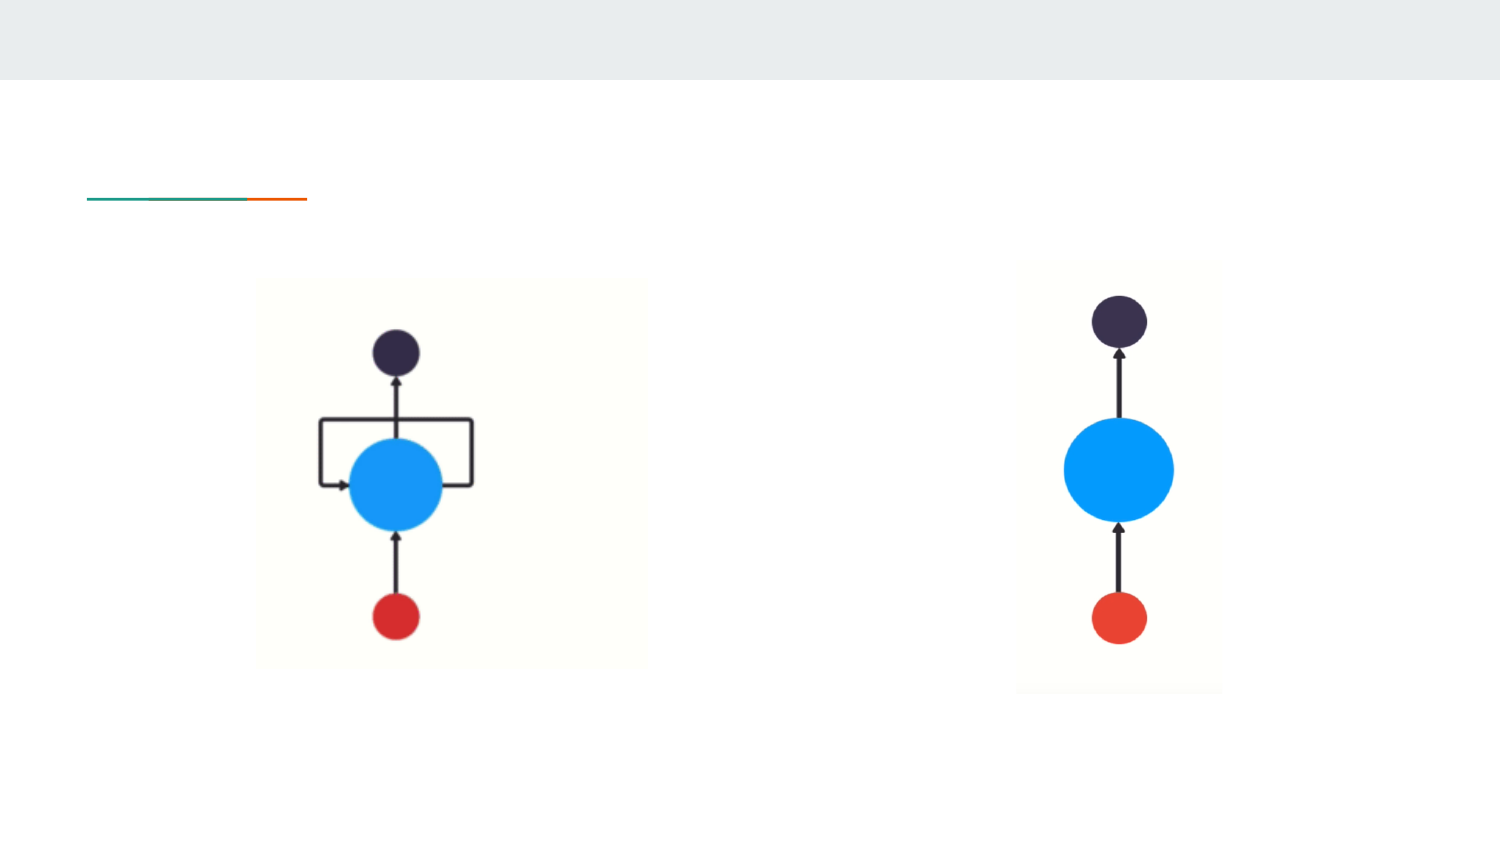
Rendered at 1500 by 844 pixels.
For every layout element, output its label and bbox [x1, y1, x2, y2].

picture [256, 278, 648, 670]
picture [1015, 259, 1223, 694]
